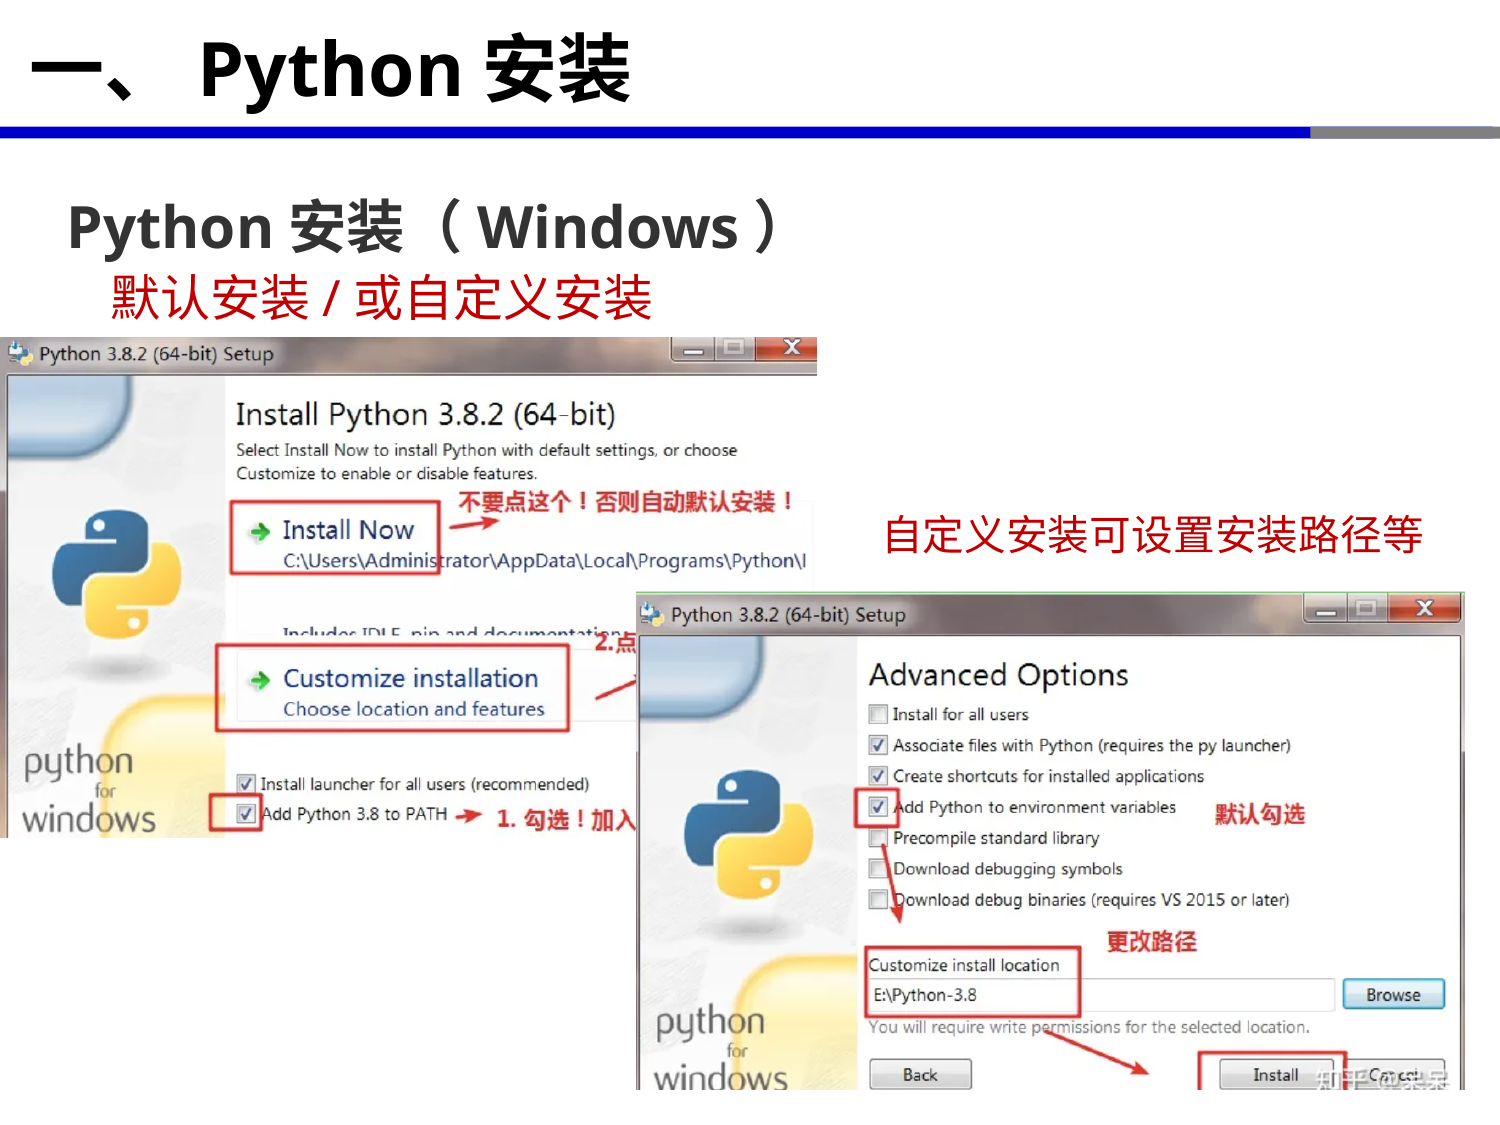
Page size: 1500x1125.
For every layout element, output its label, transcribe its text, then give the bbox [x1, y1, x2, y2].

picture [0, 337, 1465, 1091]
text_box 自定义安装可设置安装路径等 [840, 501, 1465, 567]
text_box 默认安装/或自定义安装 [69, 259, 694, 335]
title 一、Python安装 [0, 1, 1479, 132]
text_box Python安装（Windows） [52, 147, 1448, 268]
